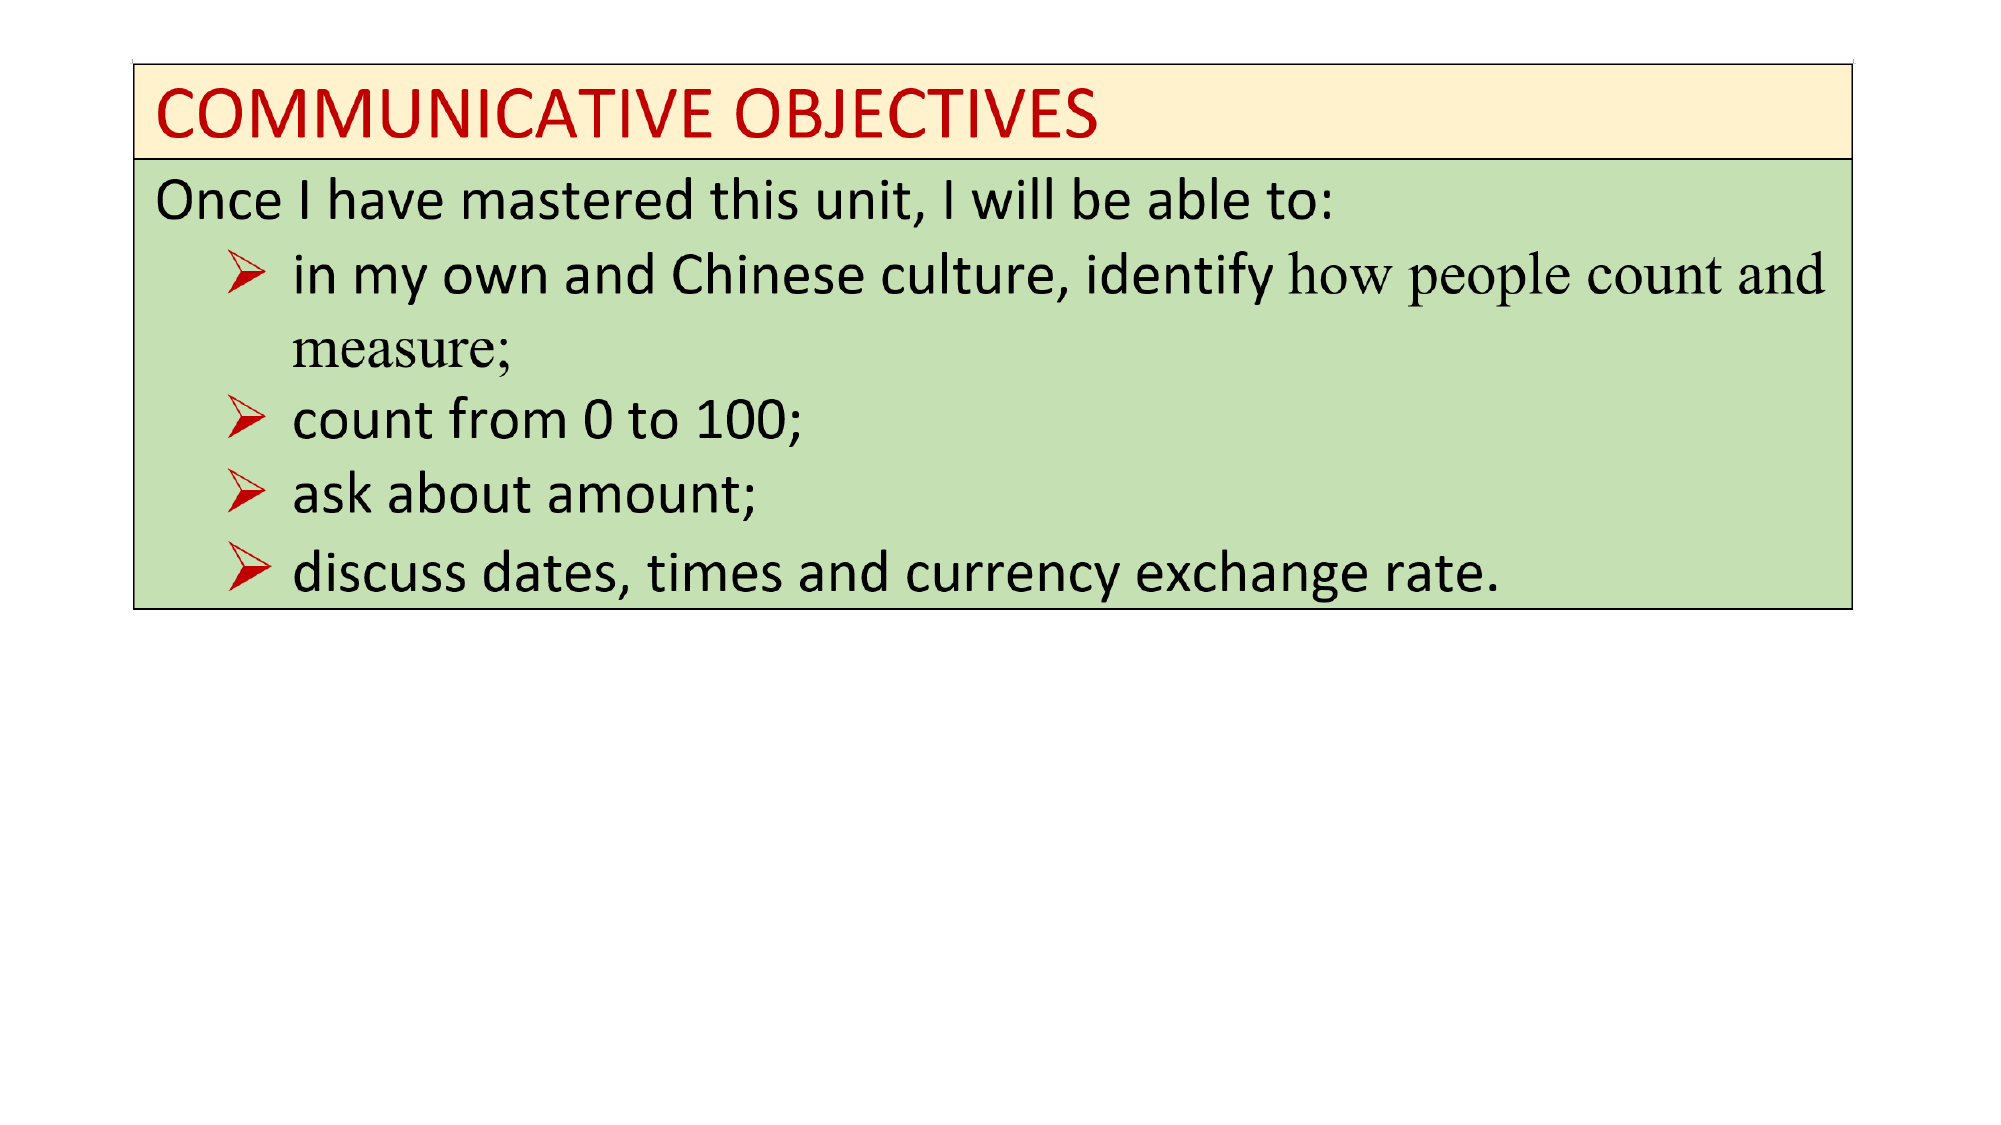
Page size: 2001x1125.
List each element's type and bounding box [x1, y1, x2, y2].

list [130, 59, 1856, 611]
